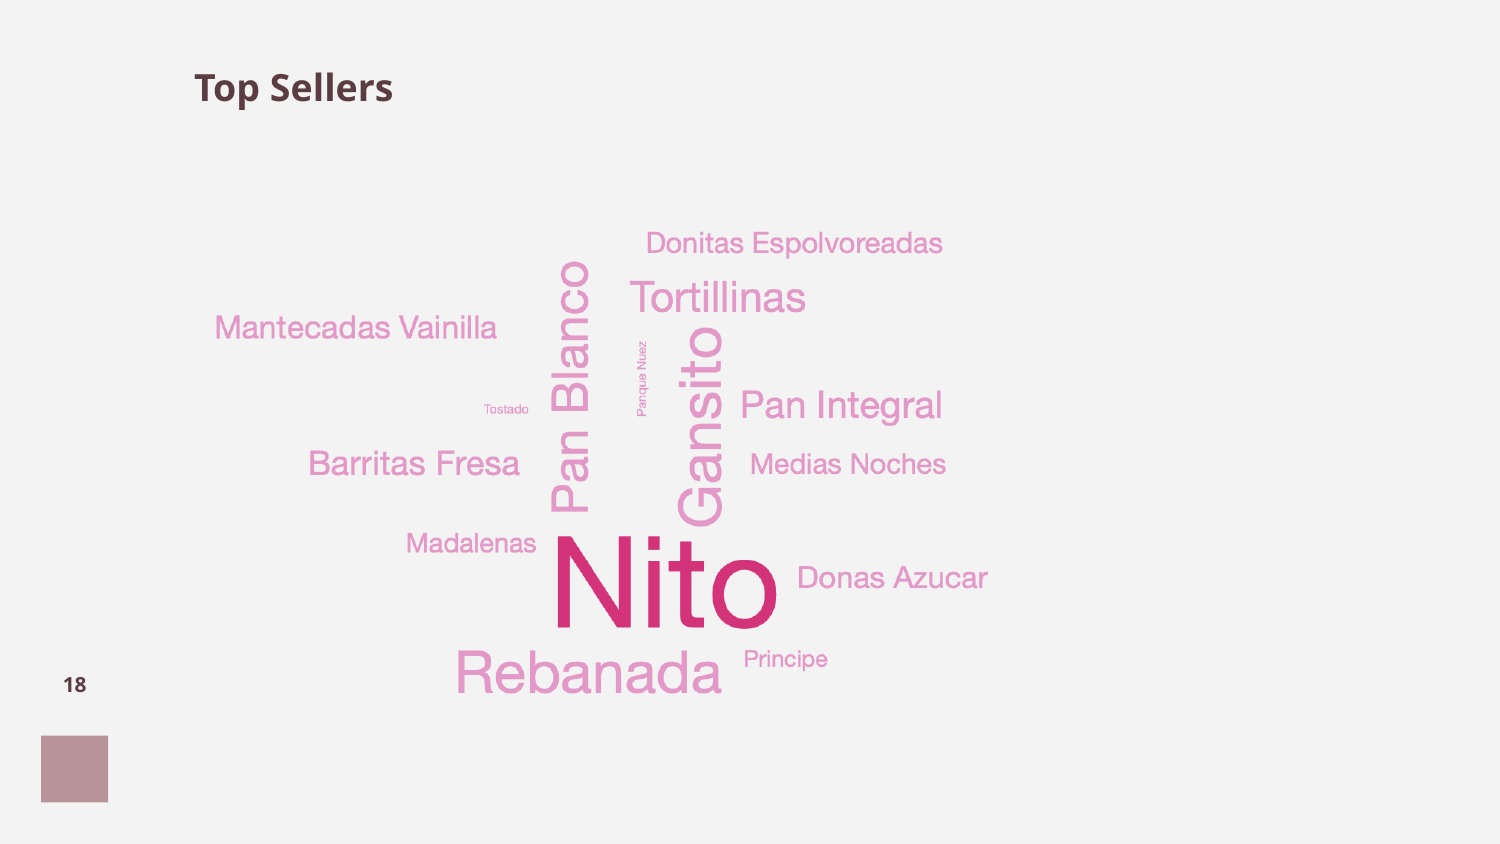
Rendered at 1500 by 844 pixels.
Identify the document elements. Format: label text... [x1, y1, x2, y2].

slide_number ‹#› [29, 653, 120, 719]
picture [197, 195, 996, 771]
title Top Sellers [179, 0, 868, 125]
